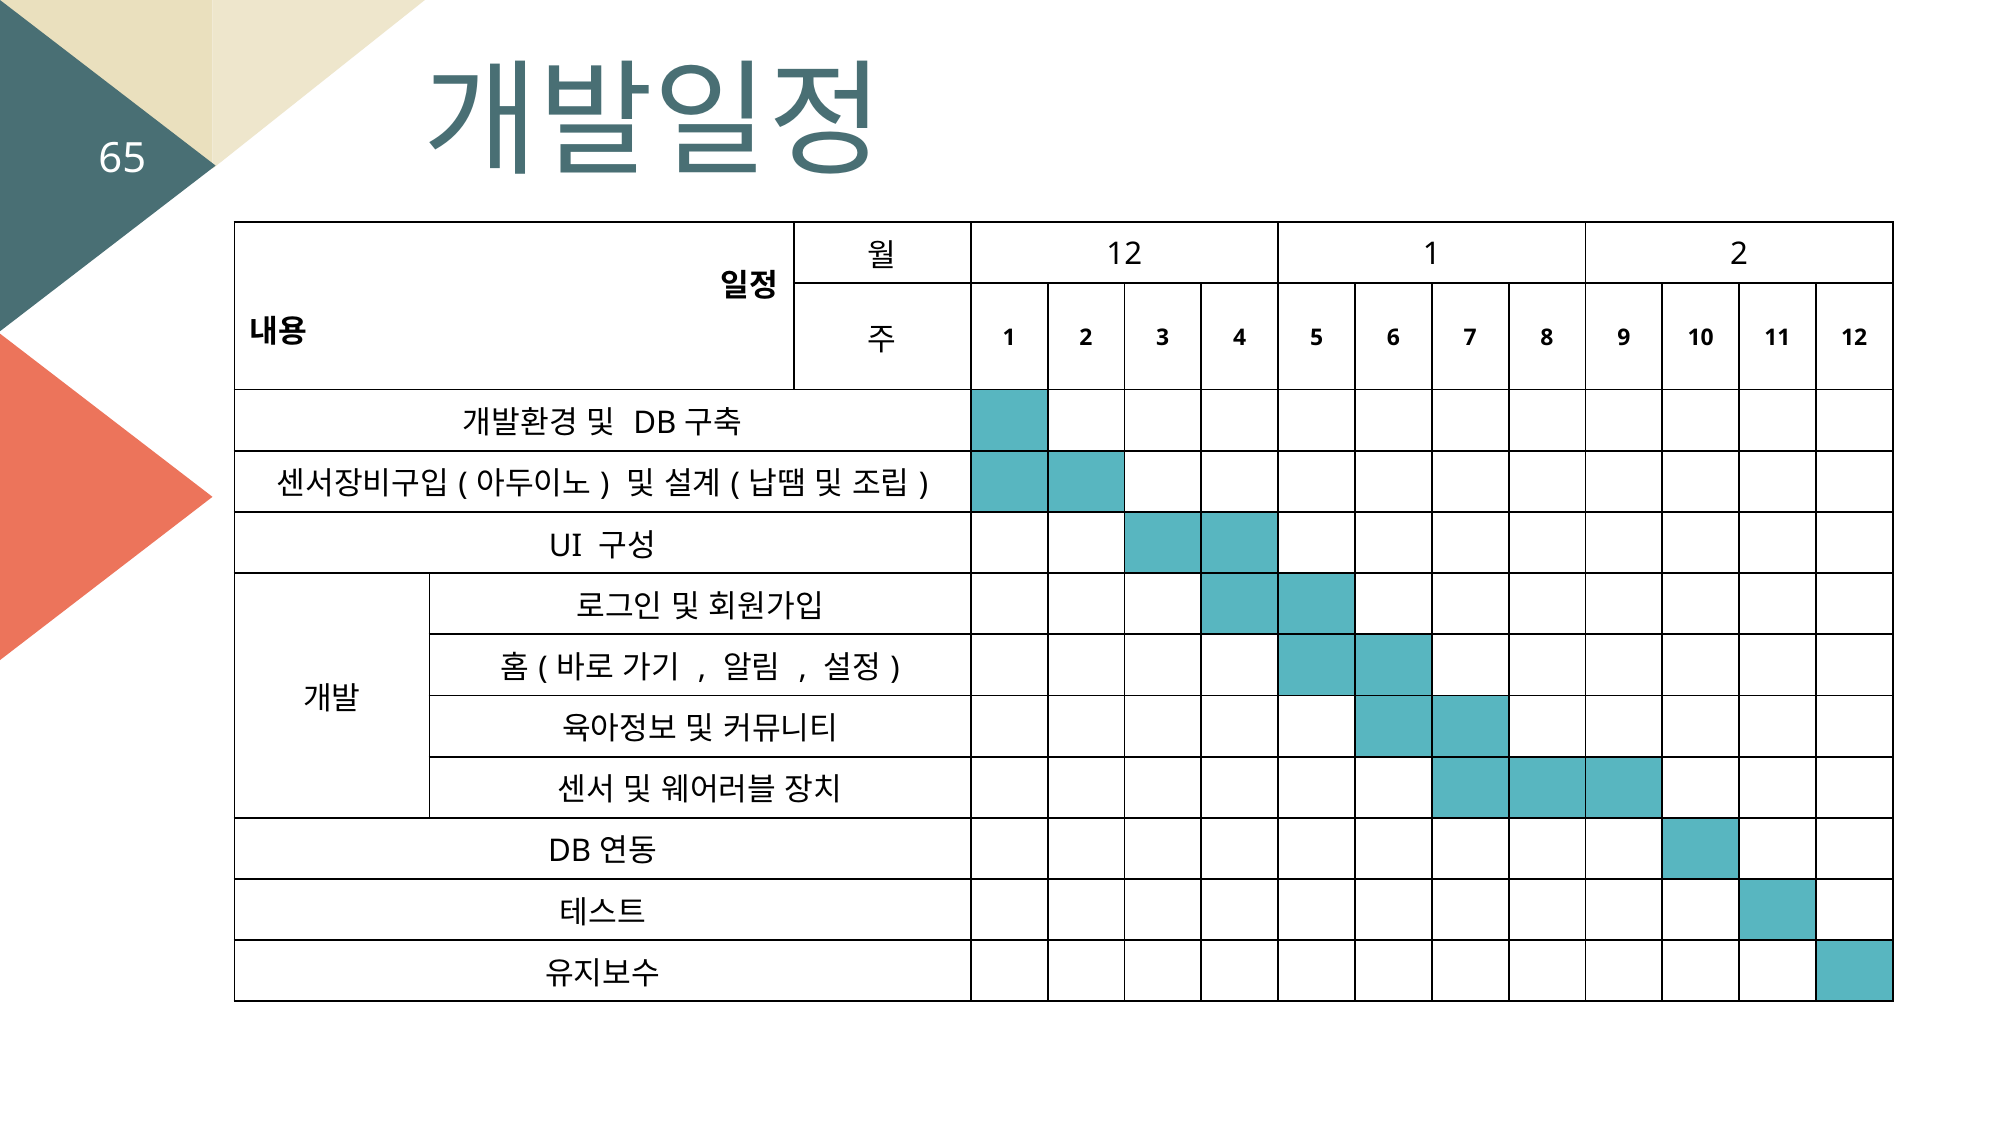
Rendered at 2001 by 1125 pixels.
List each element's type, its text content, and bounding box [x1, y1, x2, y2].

table_cell 10 [1663, 284, 1738, 389]
table_cell [1510, 758, 1585, 817]
table_cell [1125, 574, 1200, 633]
table_cell [1356, 758, 1431, 817]
table_cell [1279, 941, 1354, 1000]
table_cell [1433, 574, 1508, 633]
table_cell [972, 941, 1047, 1000]
table_cell [1125, 696, 1200, 756]
table_cell [1663, 758, 1738, 817]
table_cell [1202, 513, 1277, 572]
table_cell [1202, 635, 1277, 695]
table_cell [1125, 513, 1200, 572]
table_cell [1663, 941, 1738, 1000]
table_cell [1049, 758, 1124, 817]
table_cell [1279, 635, 1354, 695]
table_cell [972, 696, 1047, 756]
table_cell [1202, 819, 1277, 878]
table_cell [1740, 696, 1815, 756]
table_cell [1433, 452, 1508, 511]
table_cell [972, 819, 1047, 878]
table_cell 개발 [235, 574, 429, 817]
table_cell [1279, 758, 1354, 817]
table_header 12 [972, 223, 1277, 282]
table_cell [1817, 390, 1892, 450]
table_cell [1586, 390, 1661, 450]
text_box 개발일정 [408, 49, 1735, 221]
table_cell [1202, 941, 1277, 1000]
table_cell [1202, 696, 1277, 756]
table_cell [1740, 758, 1815, 817]
table_cell [1510, 452, 1585, 511]
table_cell [1740, 941, 1815, 1000]
table_cell 로그인 및 회원가입 [430, 574, 970, 633]
table_cell [972, 513, 1047, 572]
table_cell [1279, 696, 1354, 756]
table_cell [1279, 390, 1354, 450]
table_cell [1586, 513, 1661, 572]
table_cell [1817, 941, 1892, 1000]
table_cell 유지보수 [235, 941, 970, 1000]
table_cell [1356, 513, 1431, 572]
table_cell 6 [1356, 284, 1431, 389]
table_cell [1510, 819, 1585, 878]
table_cell 11 [1740, 284, 1815, 389]
table_cell [1433, 880, 1508, 939]
table_cell [1510, 635, 1585, 695]
table_cell [1356, 941, 1431, 1000]
table_cell [1125, 880, 1200, 939]
table_cell [1740, 452, 1815, 511]
table_cell [1510, 696, 1585, 756]
table_cell [1586, 880, 1661, 939]
table_cell [1433, 513, 1508, 572]
table_cell [1586, 696, 1661, 756]
table_cell 센서 및 웨어러블 장치 [430, 758, 970, 817]
table_cell 테스트 [235, 880, 970, 939]
table_cell 개발환경 및 DB구축 [235, 390, 970, 450]
table_cell [1663, 513, 1738, 572]
table_cell 홈(바로 가기 , 알림 , 설정) [430, 635, 970, 695]
table_cell [1433, 819, 1508, 878]
table_cell 5 [1279, 284, 1354, 389]
table_header 일정 내용 [235, 223, 793, 389]
table_cell [1356, 574, 1431, 633]
table_cell 1 [972, 284, 1047, 389]
table_cell [1586, 574, 1661, 633]
table_cell [972, 880, 1047, 939]
text_box 65 [65, 129, 162, 189]
table_header 2 [1586, 223, 1892, 282]
table_cell [1510, 880, 1585, 939]
table_cell [1817, 452, 1892, 511]
table_cell [1586, 758, 1661, 817]
table_cell DB연동 [235, 819, 970, 878]
table_cell [1049, 819, 1124, 878]
table_cell [1125, 758, 1200, 817]
table_cell 육아정보 및 커뮤니티 [430, 696, 970, 756]
table_cell [1279, 819, 1354, 878]
table_cell UI 구성 [235, 513, 970, 572]
table_cell [1740, 513, 1815, 572]
table_cell [1817, 819, 1892, 878]
table_cell [1279, 880, 1354, 939]
table_cell [1356, 696, 1431, 756]
table_cell [1049, 452, 1124, 511]
table_cell [1510, 574, 1585, 633]
table_cell [1049, 941, 1124, 1000]
table_cell [1049, 390, 1124, 450]
table_cell [1663, 880, 1738, 939]
table_cell [972, 452, 1047, 511]
table_cell [1740, 880, 1815, 939]
table_cell [1049, 513, 1124, 572]
table_cell [1740, 635, 1815, 695]
table_cell [1279, 513, 1354, 572]
table_cell 8 [1510, 284, 1585, 389]
table_cell [1740, 390, 1815, 450]
table_cell [1202, 452, 1277, 511]
table_cell 4 [1202, 284, 1277, 389]
table_cell [1356, 819, 1431, 878]
table_cell [1433, 758, 1508, 817]
table_cell [1433, 941, 1508, 1000]
table_cell [1663, 452, 1738, 511]
table_header 월 [795, 223, 970, 282]
table_cell [1433, 390, 1508, 450]
table_cell 7 [1433, 284, 1508, 389]
table_cell [1279, 574, 1354, 633]
table_cell [1356, 390, 1431, 450]
table_cell [1356, 452, 1431, 511]
table_cell 3 [1125, 284, 1200, 389]
table_cell [1817, 880, 1892, 939]
table_cell [1817, 574, 1892, 633]
table_cell [1663, 574, 1738, 633]
table_cell [1279, 452, 1354, 511]
table_cell [1586, 452, 1661, 511]
table_cell [1125, 819, 1200, 878]
table_cell [1510, 941, 1585, 1000]
table_cell 12 [1817, 284, 1892, 389]
table_cell [1663, 819, 1738, 878]
table_cell [1049, 880, 1124, 939]
table_cell [1740, 574, 1815, 633]
table_cell [1356, 635, 1431, 695]
table_cell 주 [795, 284, 970, 389]
table_cell 2 [1049, 284, 1124, 389]
table_cell [1663, 390, 1738, 450]
table_cell [1510, 390, 1585, 450]
table_cell [1202, 880, 1277, 939]
table_cell 센서장비구입(아두이노) 및 설계(납땜 및 조립) [235, 452, 970, 511]
table_cell [1125, 941, 1200, 1000]
table_cell [1356, 880, 1431, 939]
table_cell [1586, 635, 1661, 695]
table_cell [1817, 513, 1892, 572]
table_cell [972, 390, 1047, 450]
table_cell [1202, 390, 1277, 450]
table_cell [1817, 758, 1892, 817]
table_header 1 [1279, 223, 1585, 282]
table_cell [972, 574, 1047, 633]
table_cell [972, 635, 1047, 695]
table_cell [1049, 635, 1124, 695]
table_cell [1510, 513, 1585, 572]
table_cell 9 [1586, 284, 1661, 389]
table_cell [1049, 574, 1124, 633]
table_cell [1740, 819, 1815, 878]
table_cell [1202, 758, 1277, 817]
table_cell [1202, 574, 1277, 633]
table_cell [1663, 696, 1738, 756]
table_cell [1049, 696, 1124, 756]
table_cell [1817, 635, 1892, 695]
table_cell [1125, 452, 1200, 511]
table_cell [1586, 819, 1661, 878]
table_cell [1433, 635, 1508, 695]
table_cell [1817, 696, 1892, 756]
table_cell [1125, 635, 1200, 695]
table_cell [1125, 390, 1200, 450]
table_cell [1586, 941, 1661, 1000]
table_cell [972, 758, 1047, 817]
table_cell [1663, 635, 1738, 695]
table_cell [1433, 696, 1508, 756]
